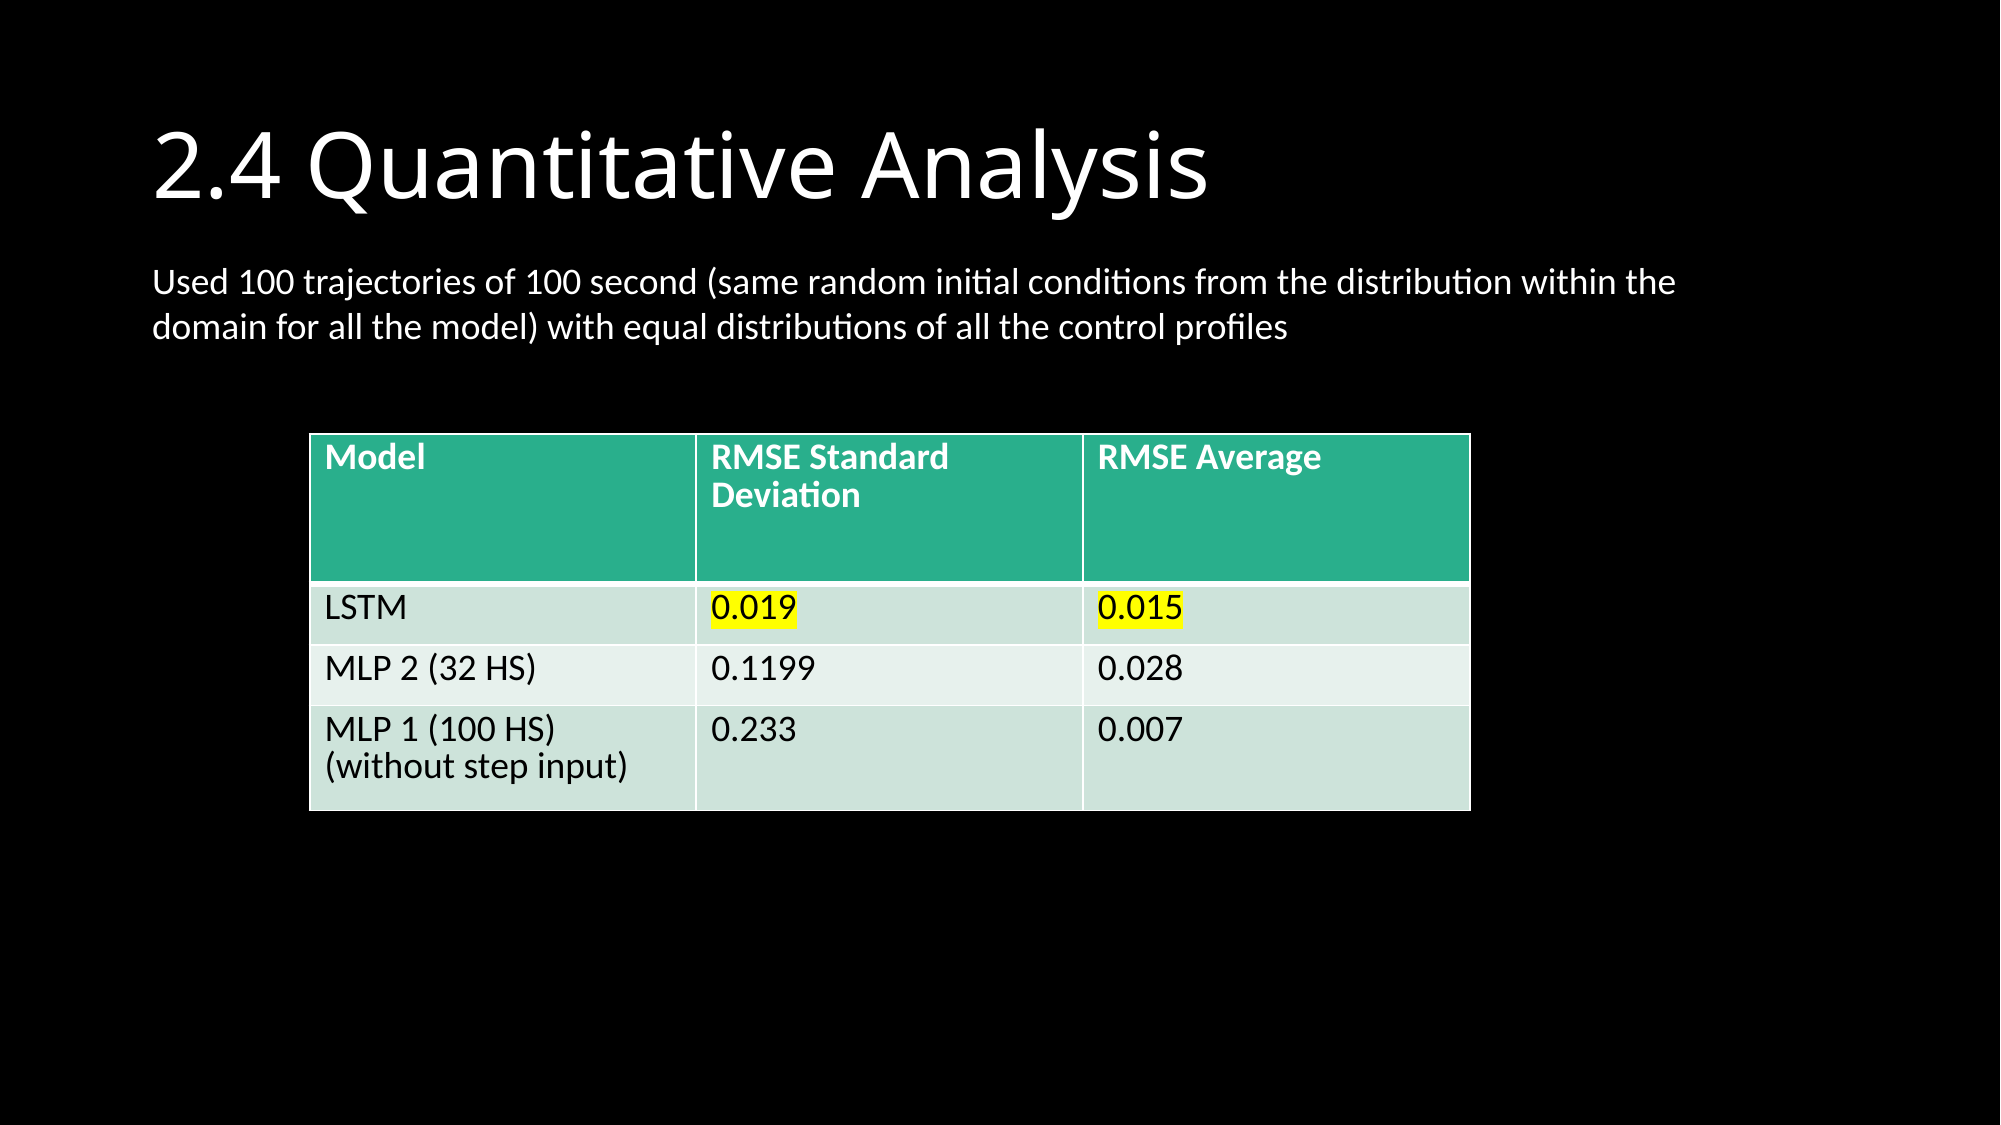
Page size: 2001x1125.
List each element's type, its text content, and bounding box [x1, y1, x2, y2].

table_cell MLP 2 (32 HS) [311, 646, 695, 705]
table_header RMSE Average [1084, 435, 1469, 581]
table_header RMSE Standard Deviation [697, 435, 1082, 581]
table_cell MLP 1 (100 HS) (without step input) [311, 706, 695, 810]
table_cell LSTM [311, 587, 695, 644]
table_header Model [311, 435, 695, 581]
table_cell 0.019 [697, 587, 1082, 644]
table_cell 0.233 [697, 706, 1082, 810]
table_cell 0.007 [1084, 706, 1469, 810]
title 2.4 Quantitative Analysis [137, 59, 1863, 278]
table_cell 0.015 [1084, 587, 1469, 644]
table_cell 0.028 [1084, 646, 1469, 705]
text_box Used 100 trajectories of 100 second (same random initial conditions from the distribution within the domain for all the model) with equal distributions of all the control profiles [137, 249, 1795, 355]
table_cell 0.1199 [697, 646, 1082, 705]
